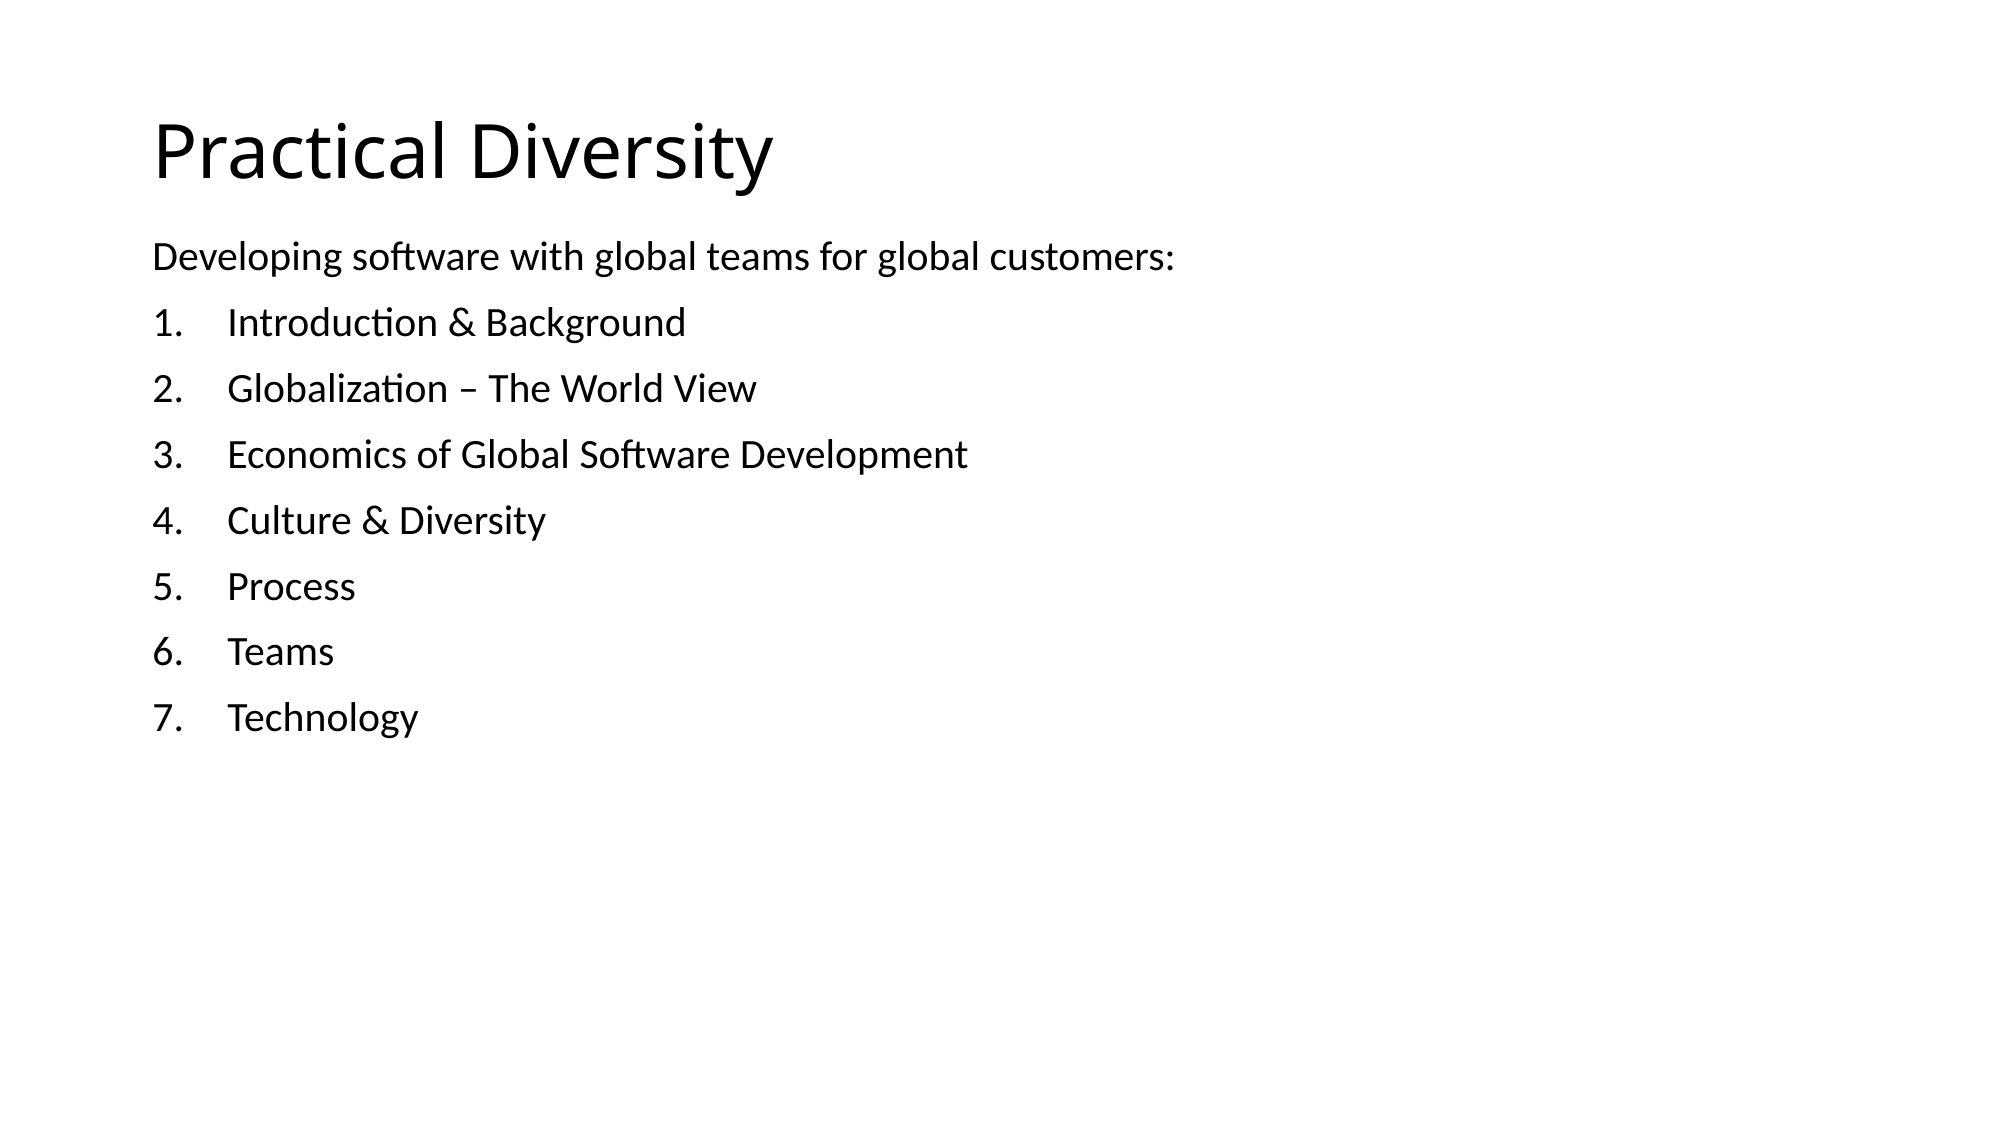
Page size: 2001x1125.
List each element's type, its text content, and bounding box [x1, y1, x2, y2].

list Developing software with global teams for global customers: Introduction & Background Globalization – The World View Economics of Global Software Development Culture & Diversity Process Teams Technology [137, 226, 1863, 1032]
title Practical Diversity [137, 92, 1892, 215]
